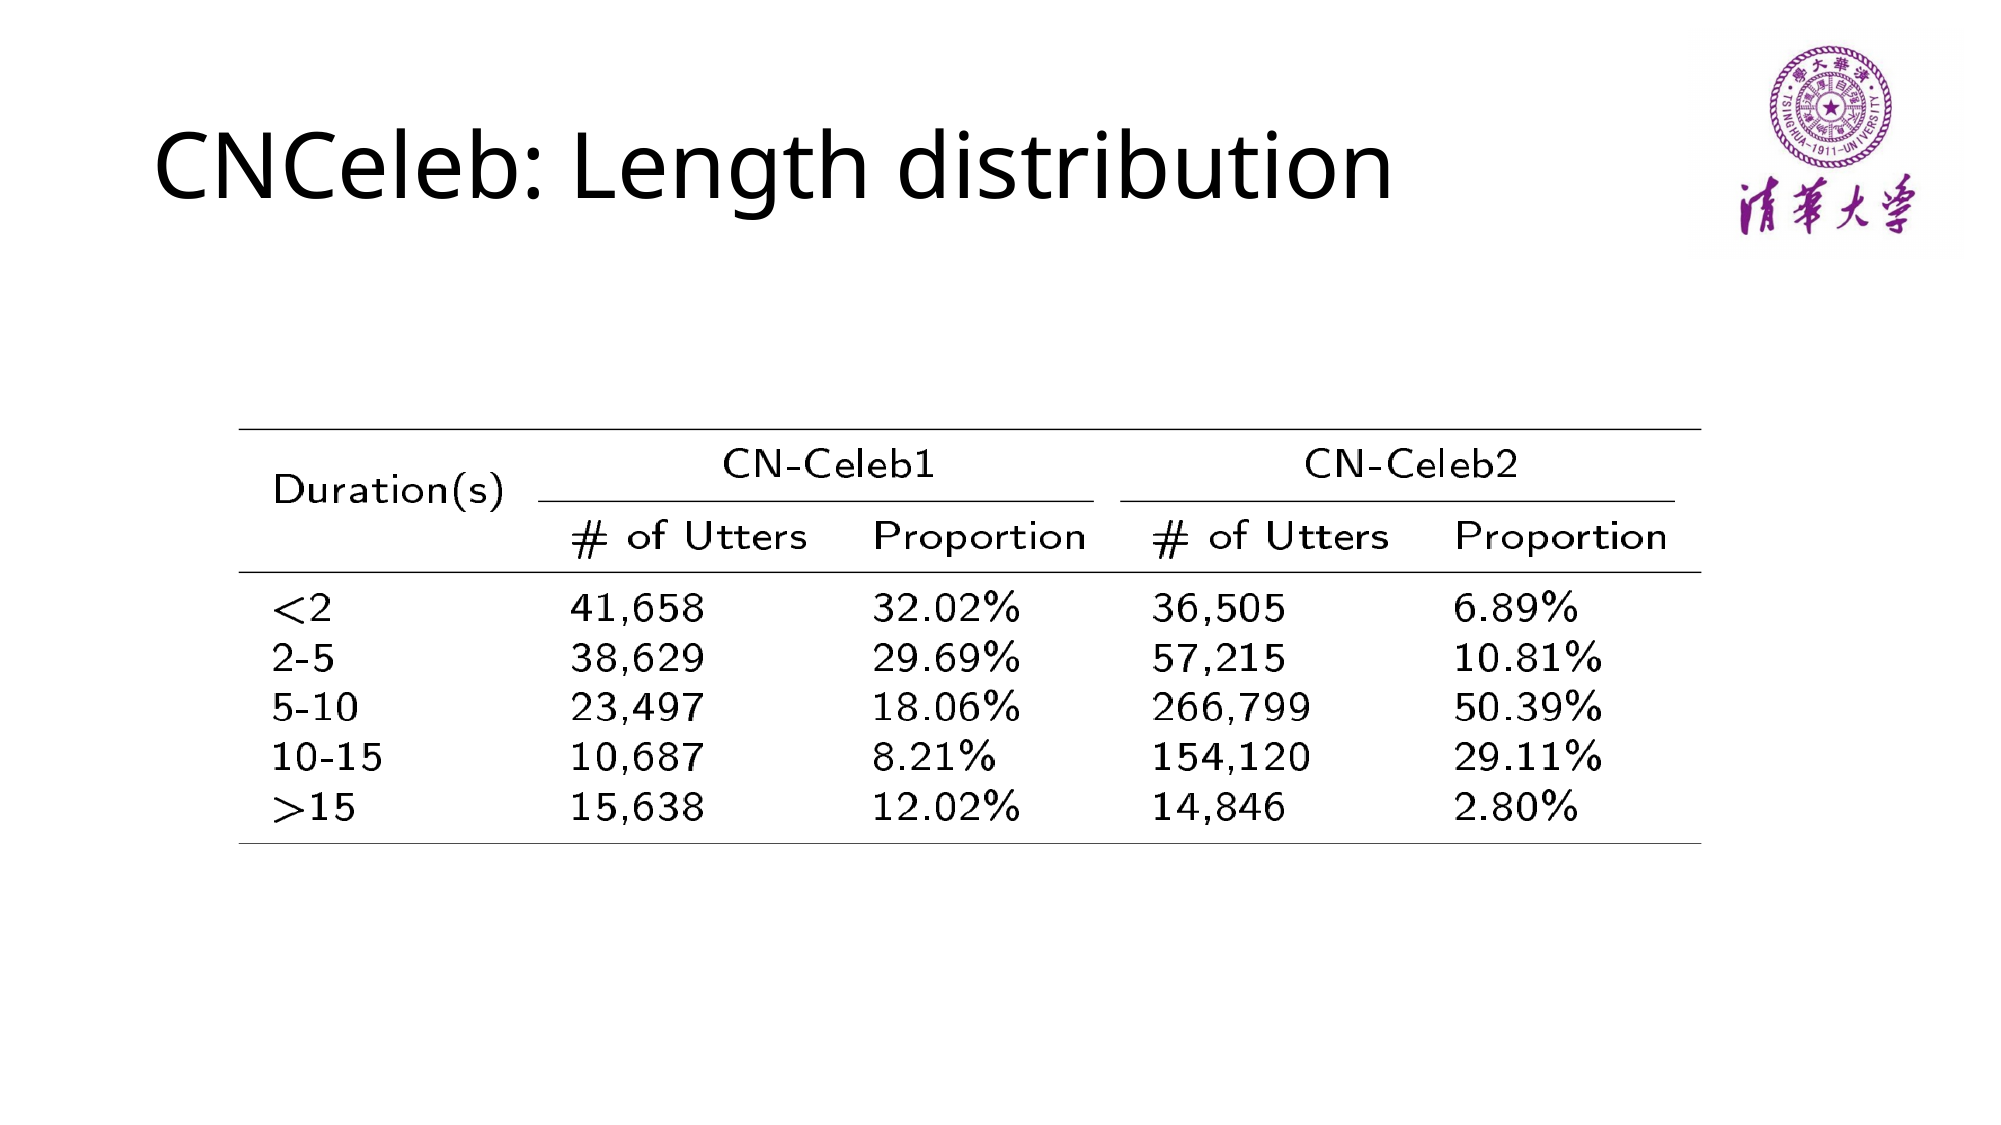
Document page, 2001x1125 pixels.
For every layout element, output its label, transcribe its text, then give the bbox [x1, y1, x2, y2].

title CNCeleb: Length distribution [137, 59, 1863, 278]
picture [1688, 28, 1964, 259]
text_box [205, 412, 1739, 874]
